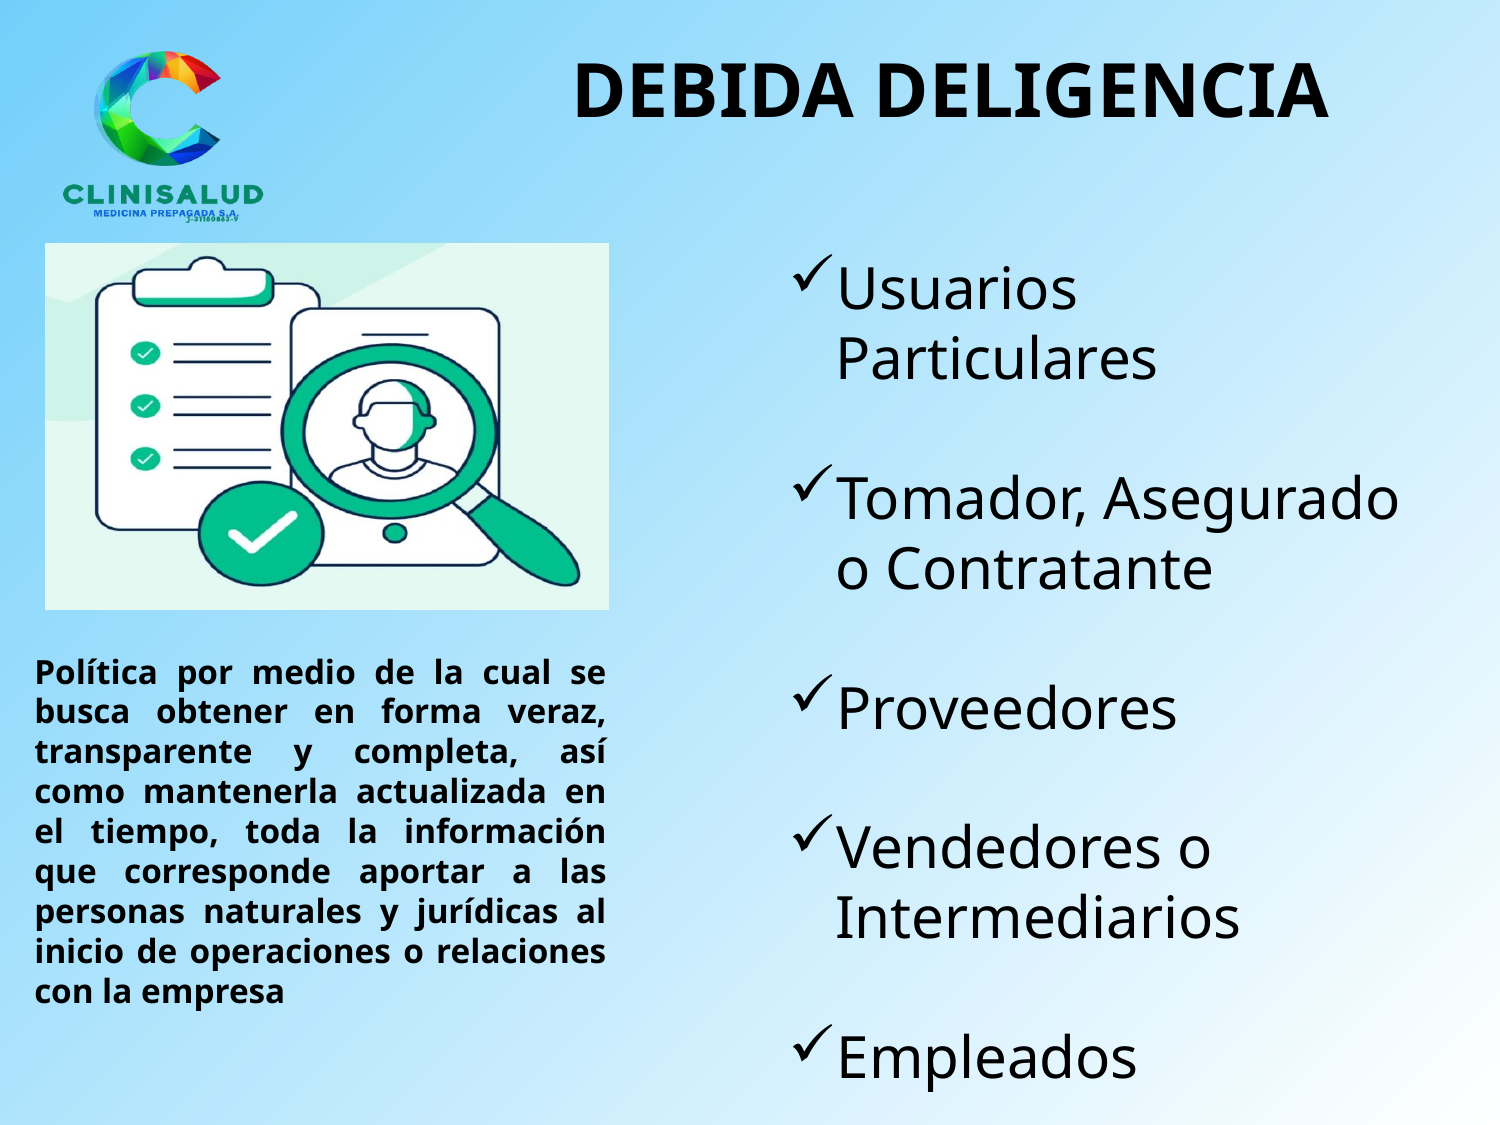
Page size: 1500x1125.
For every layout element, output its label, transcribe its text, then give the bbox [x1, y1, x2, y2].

picture [0, 0, 609, 610]
text_box Usuarios Particulares Tomador, Asegurado o Contratante Proveedores Vendedores o Intermediarios Empleados [773, 243, 1424, 1125]
text_box Política por medio de la cual se busca obtener en forma veraz, transparente y completa, así como mantenerla actualizada en el tiempo, toda la información que corresponde aportar a las personas naturales y jurídicas al inicio de operaciones o relaciones con la empresa [19, 643, 623, 1018]
text_box DEBIDA DELIGENCIA [537, 35, 1364, 141]
